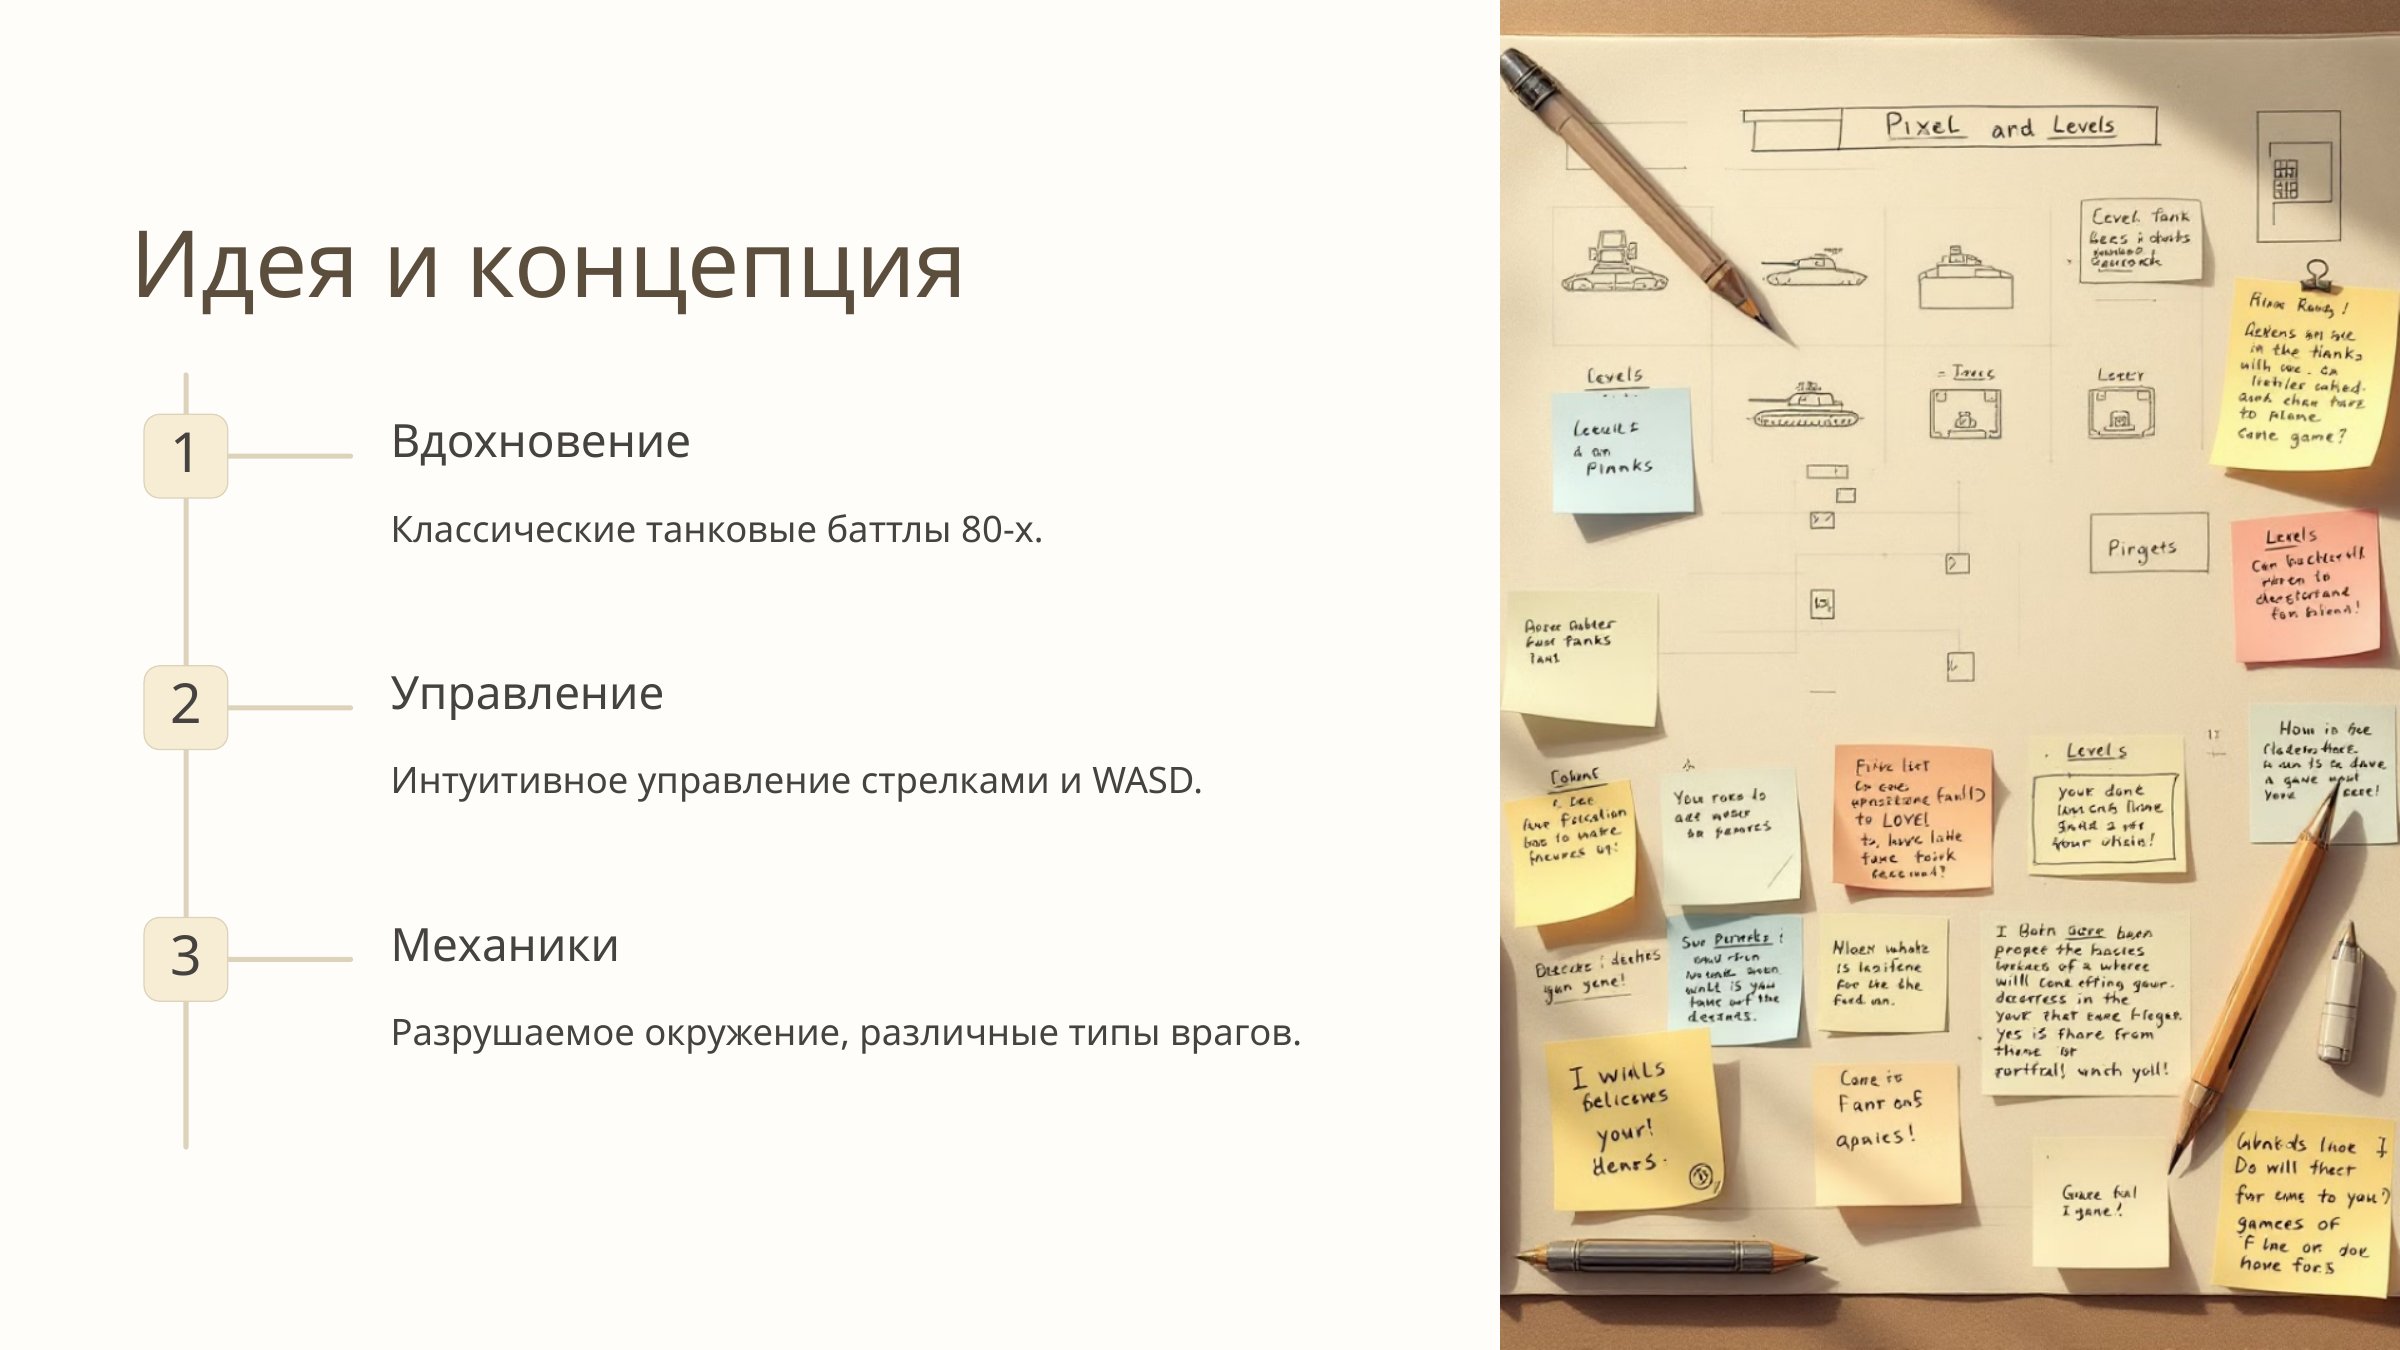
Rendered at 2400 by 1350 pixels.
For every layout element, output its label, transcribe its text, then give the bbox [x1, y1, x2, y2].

text_box Интуитивное управление стрелками и WASD. [390, 741, 1370, 802]
text_box Механики [390, 912, 856, 971]
text_box Вдохновение [390, 409, 856, 468]
text_box [228, 705, 354, 711]
text_box [228, 453, 354, 459]
text_box Управление [390, 661, 856, 720]
text_box [144, 665, 228, 750]
text_box [228, 956, 354, 962]
text_box [183, 499, 189, 665]
text_box Идея и концепция [130, 200, 1061, 317]
text_box [183, 372, 189, 414]
text_box Разрушаемое окружение, различные типы врагов. [390, 993, 1370, 1113]
text_box [144, 917, 228, 1002]
text_box Классические танковые баттлы 80-х. [390, 490, 1370, 550]
text_box 2 [168, 679, 204, 736]
text_box 3 [168, 931, 204, 988]
text_box [183, 1002, 189, 1150]
text_box [183, 750, 189, 917]
text_box [144, 414, 228, 499]
picture [1499, 0, 2400, 1350]
text_box 1 [173, 428, 199, 485]
